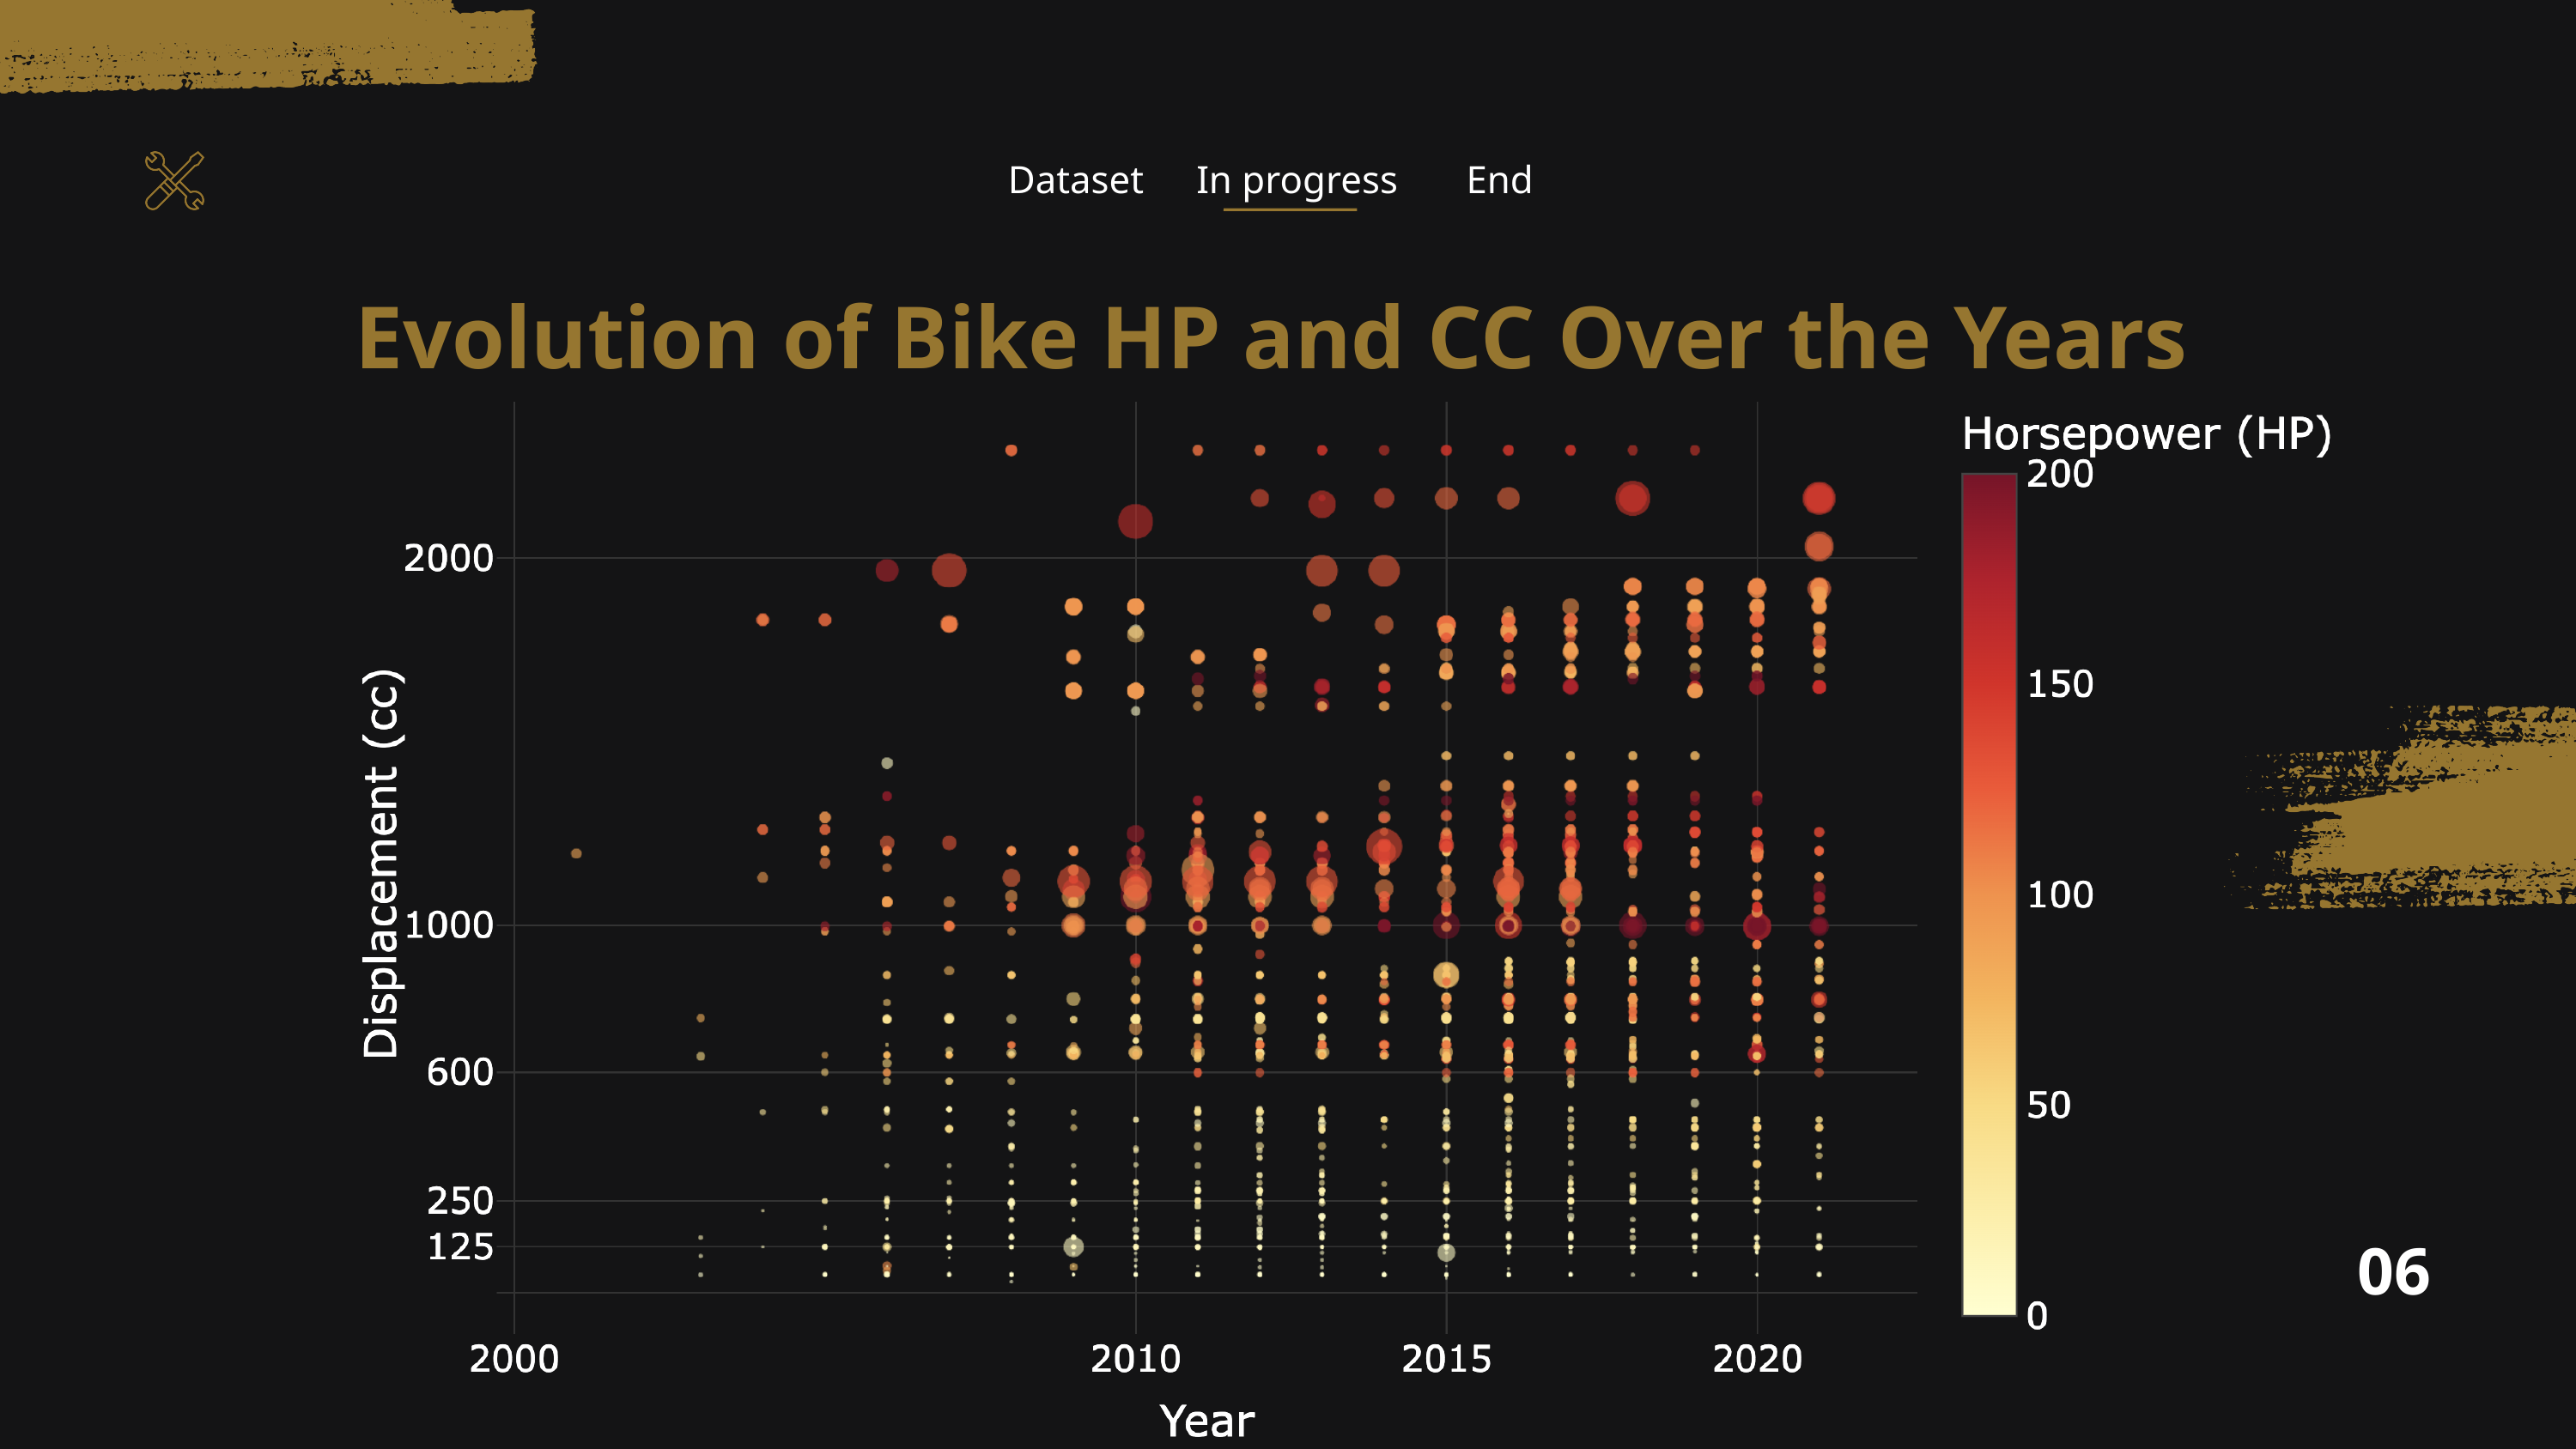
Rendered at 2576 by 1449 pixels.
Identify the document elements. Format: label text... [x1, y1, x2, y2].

text_box Evolution of Bike HP and CC Over the Years [258, 265, 2287, 386]
text_box [144, 150, 205, 211]
text_box Dataset [979, 148, 1173, 202]
text_box In progress [1191, 148, 1403, 202]
text_box [2359, 704, 2576, 911]
text_box 06 [2359, 1217, 2432, 1308]
picture [355, 402, 2359, 1449]
text_box [0, 0, 538, 103]
text_box End [1403, 148, 1597, 202]
